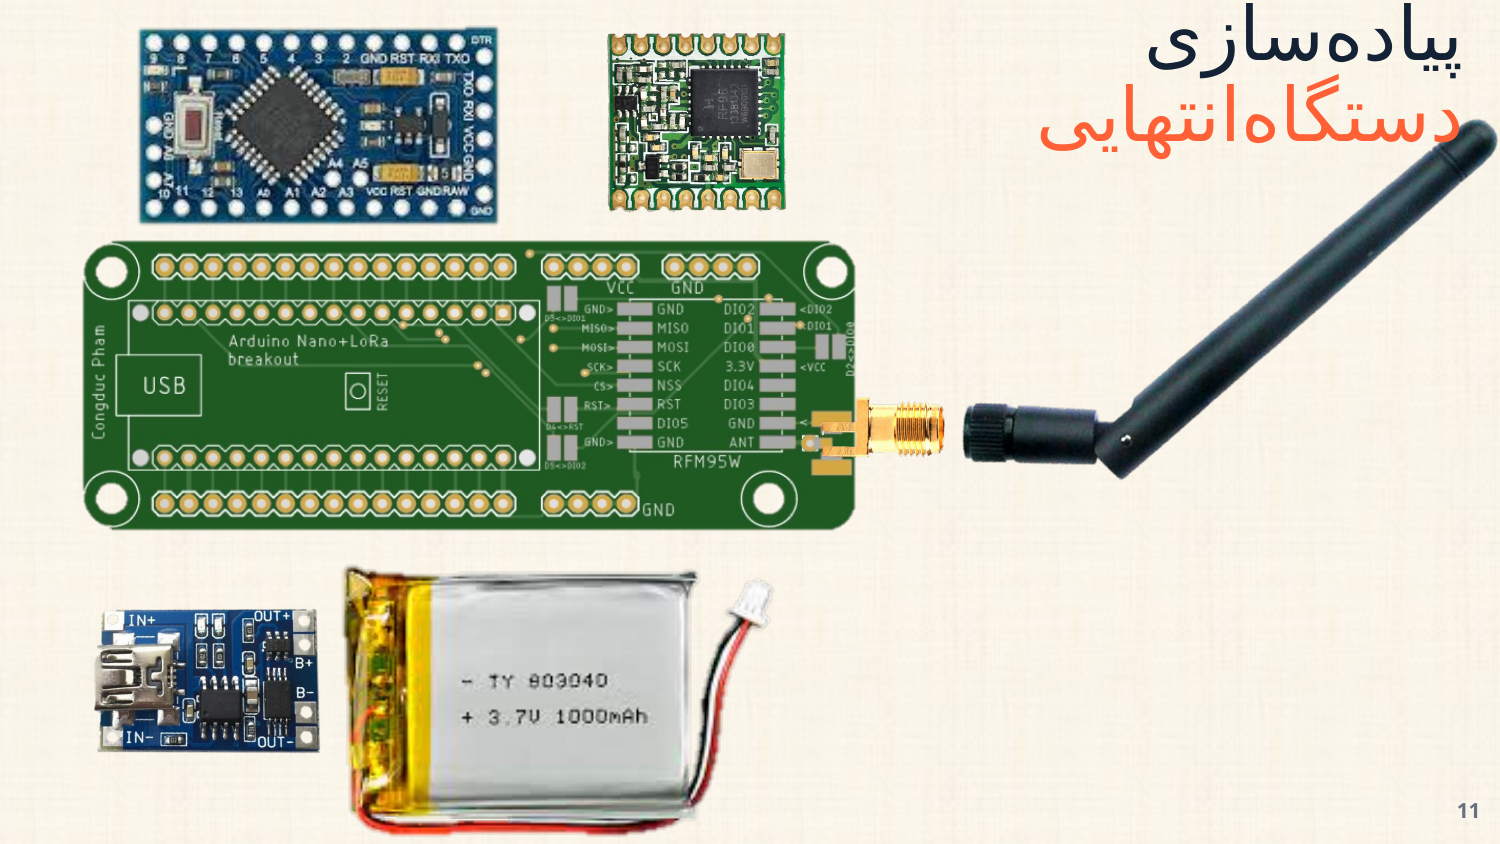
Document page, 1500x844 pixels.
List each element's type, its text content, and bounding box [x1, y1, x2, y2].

text_box پیاده‌سازی دستگاه‌انتهایی [829, 0, 1464, 194]
slide_number 11 [1437, 780, 1500, 844]
picture [7, 0, 1500, 844]
